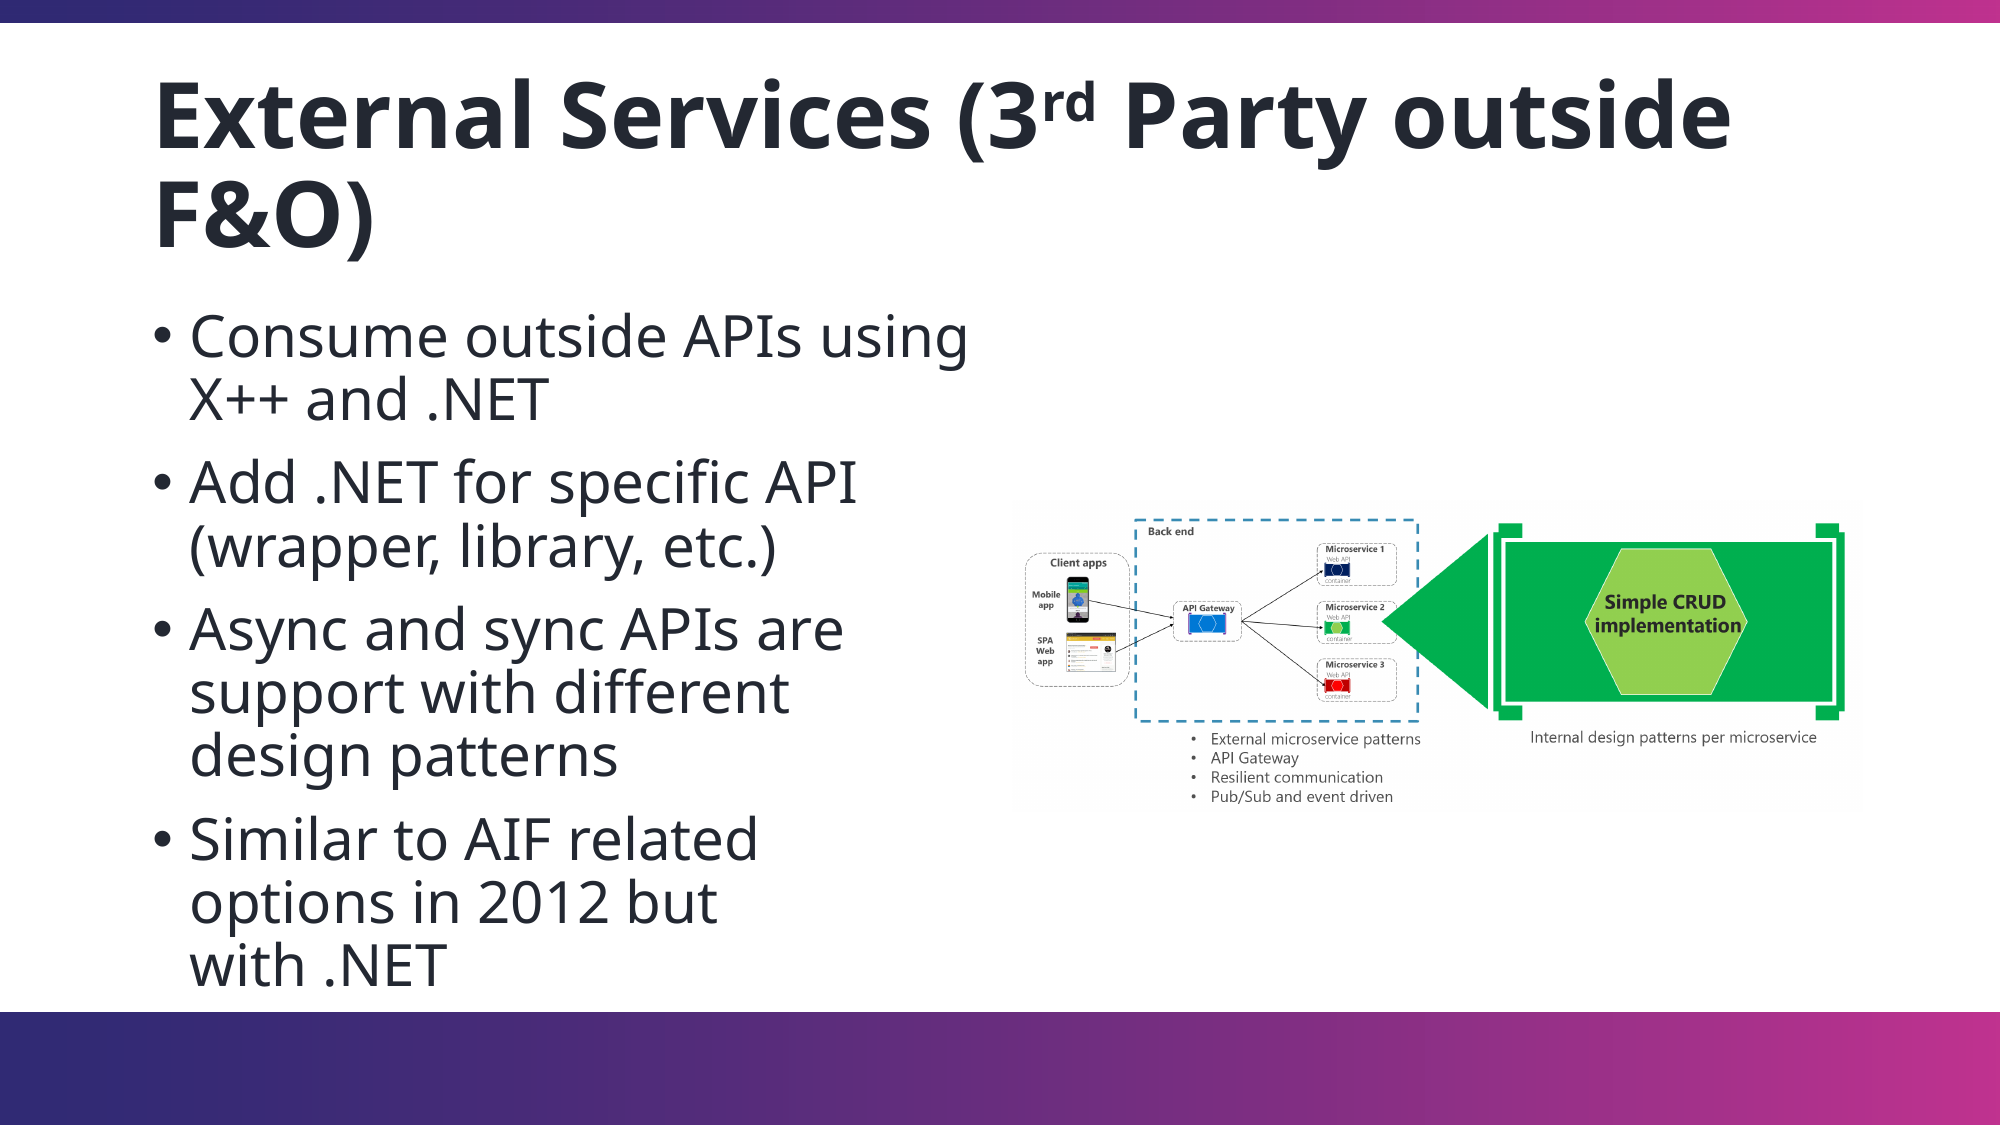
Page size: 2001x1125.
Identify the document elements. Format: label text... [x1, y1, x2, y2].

title External Services (3rd Party outside F&O) [137, 59, 1863, 278]
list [1012, 500, 1863, 812]
picture [0, 1012, 2000, 1125]
list Consume outside APIs using X++ and .NET Add .NET for specific API (wrapper, library, etc.) Async and sync APIs are support with different design patterns Similar to AIF related options in 2012 but with .NET [137, 299, 988, 1014]
picture [0, 0, 2000, 23]
